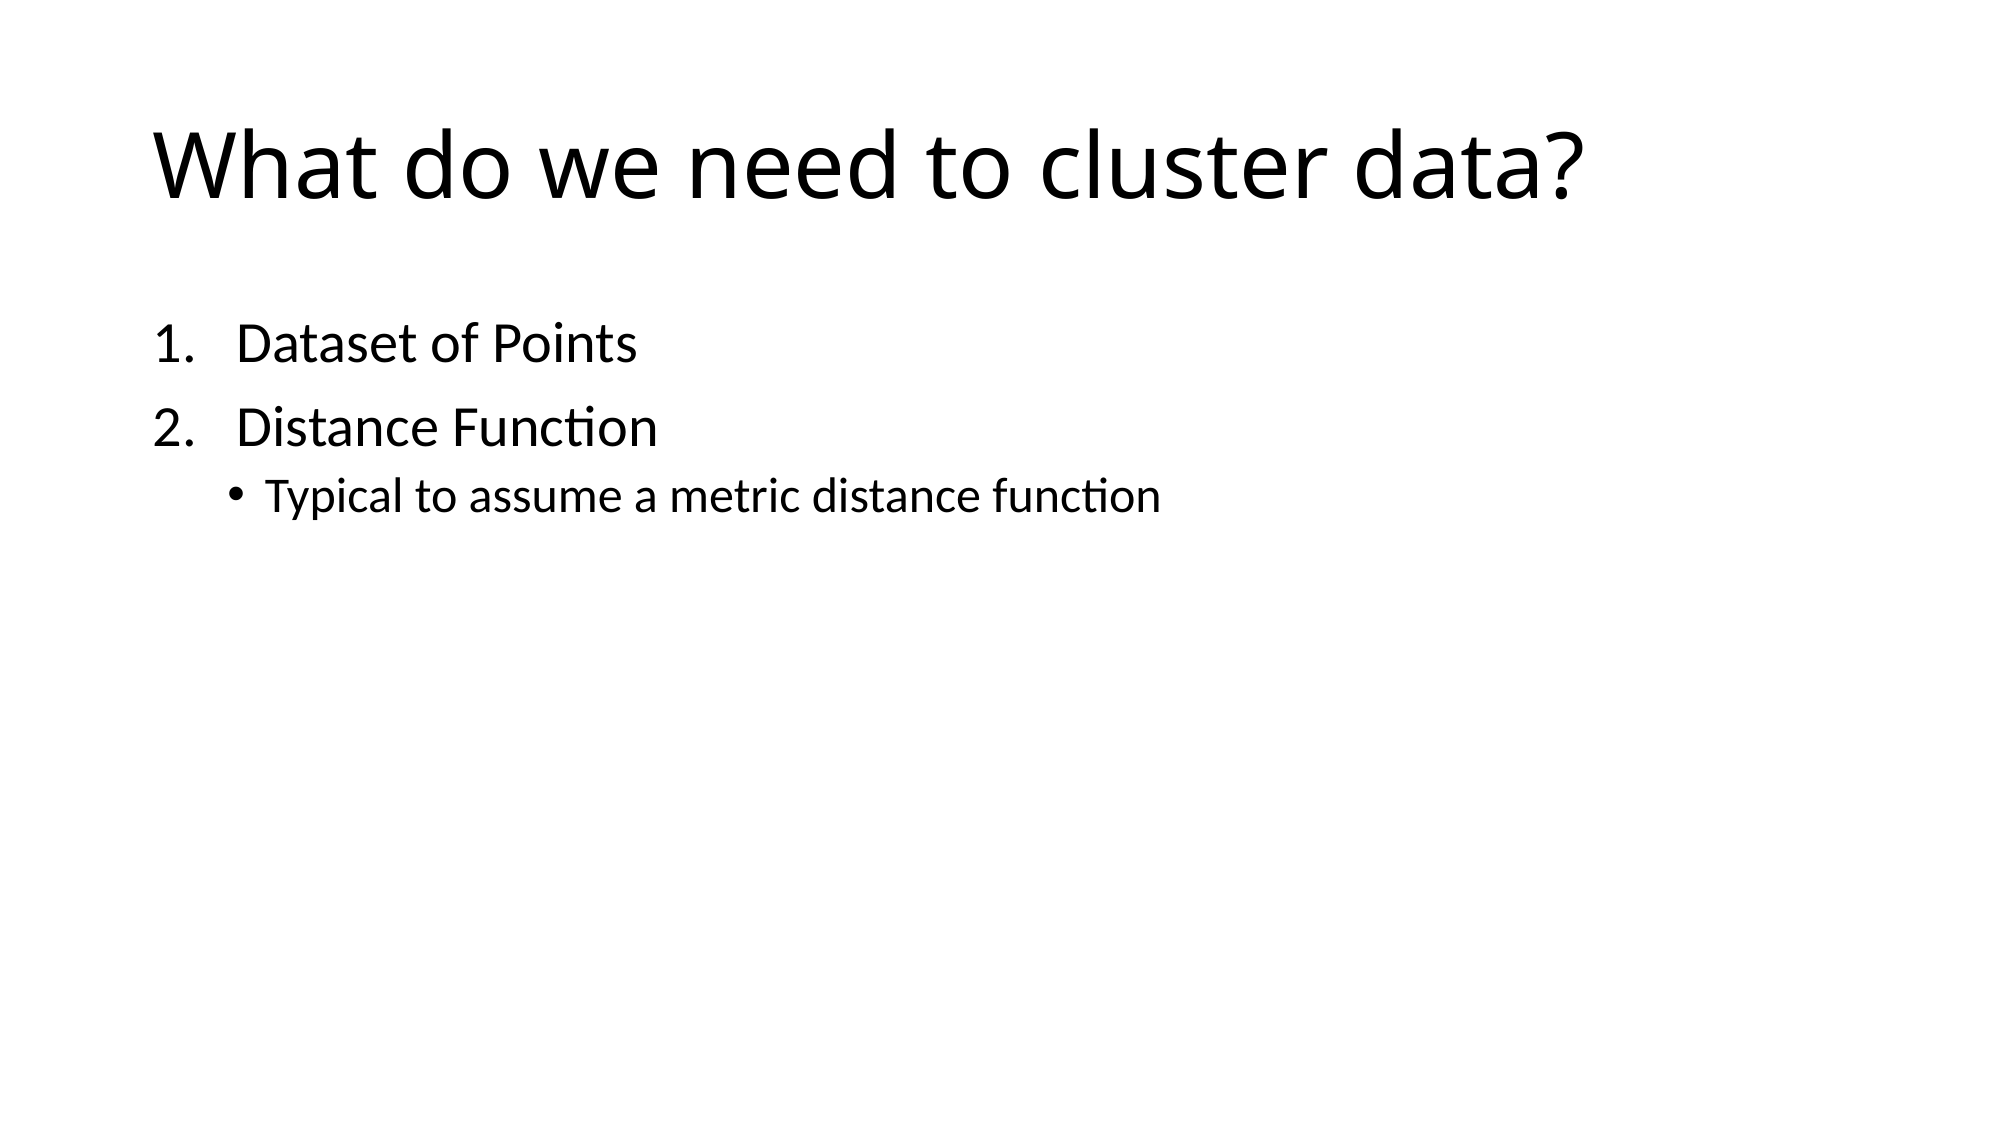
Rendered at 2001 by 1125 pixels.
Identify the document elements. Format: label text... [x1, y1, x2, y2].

list Dataset of Points Distance Function Typical to assume a metric distance function [137, 304, 1863, 1019]
title What do we need to cluster data? [137, 59, 1863, 278]
